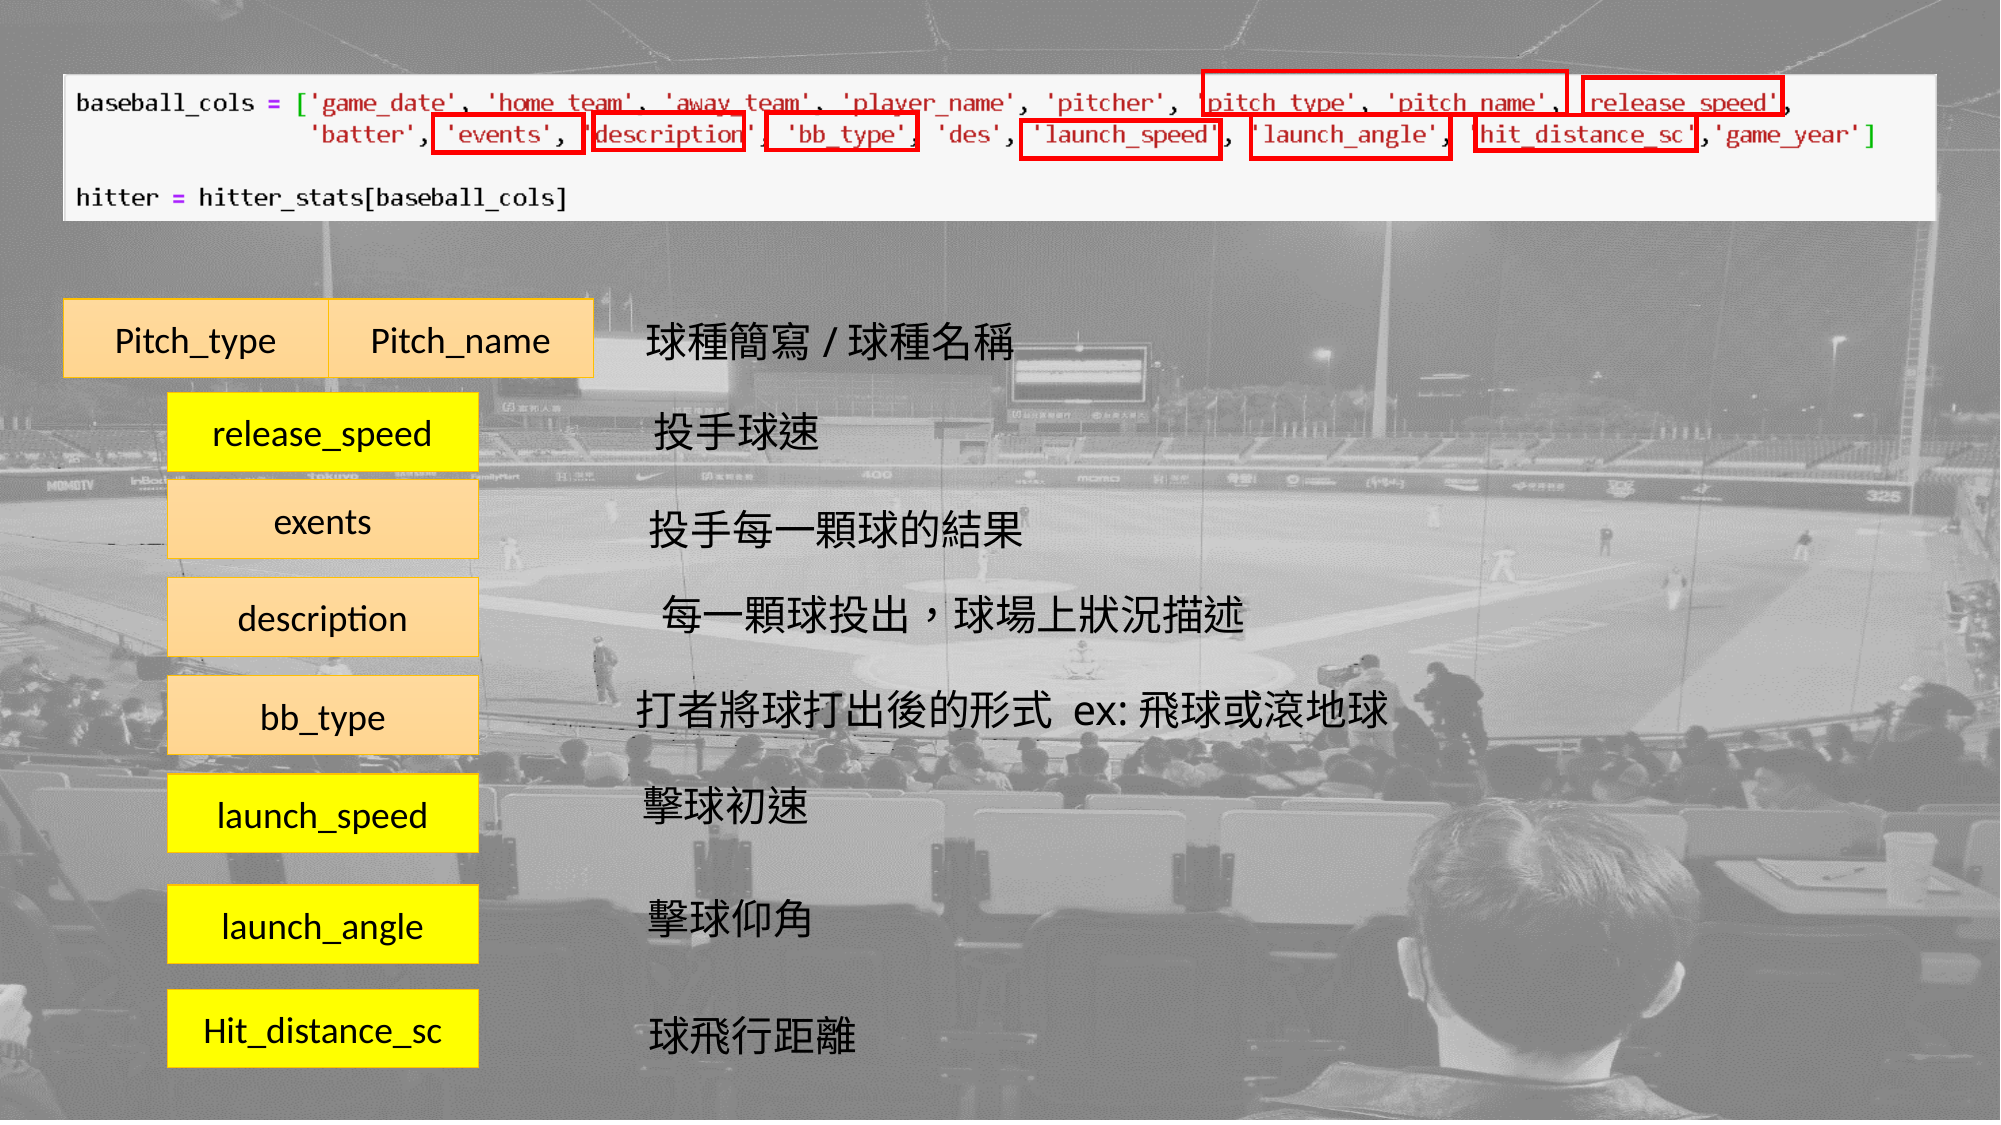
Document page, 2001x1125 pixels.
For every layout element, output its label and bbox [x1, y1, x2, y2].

text_box [63, 70, 1937, 221]
picture [0, 0, 2000, 1120]
